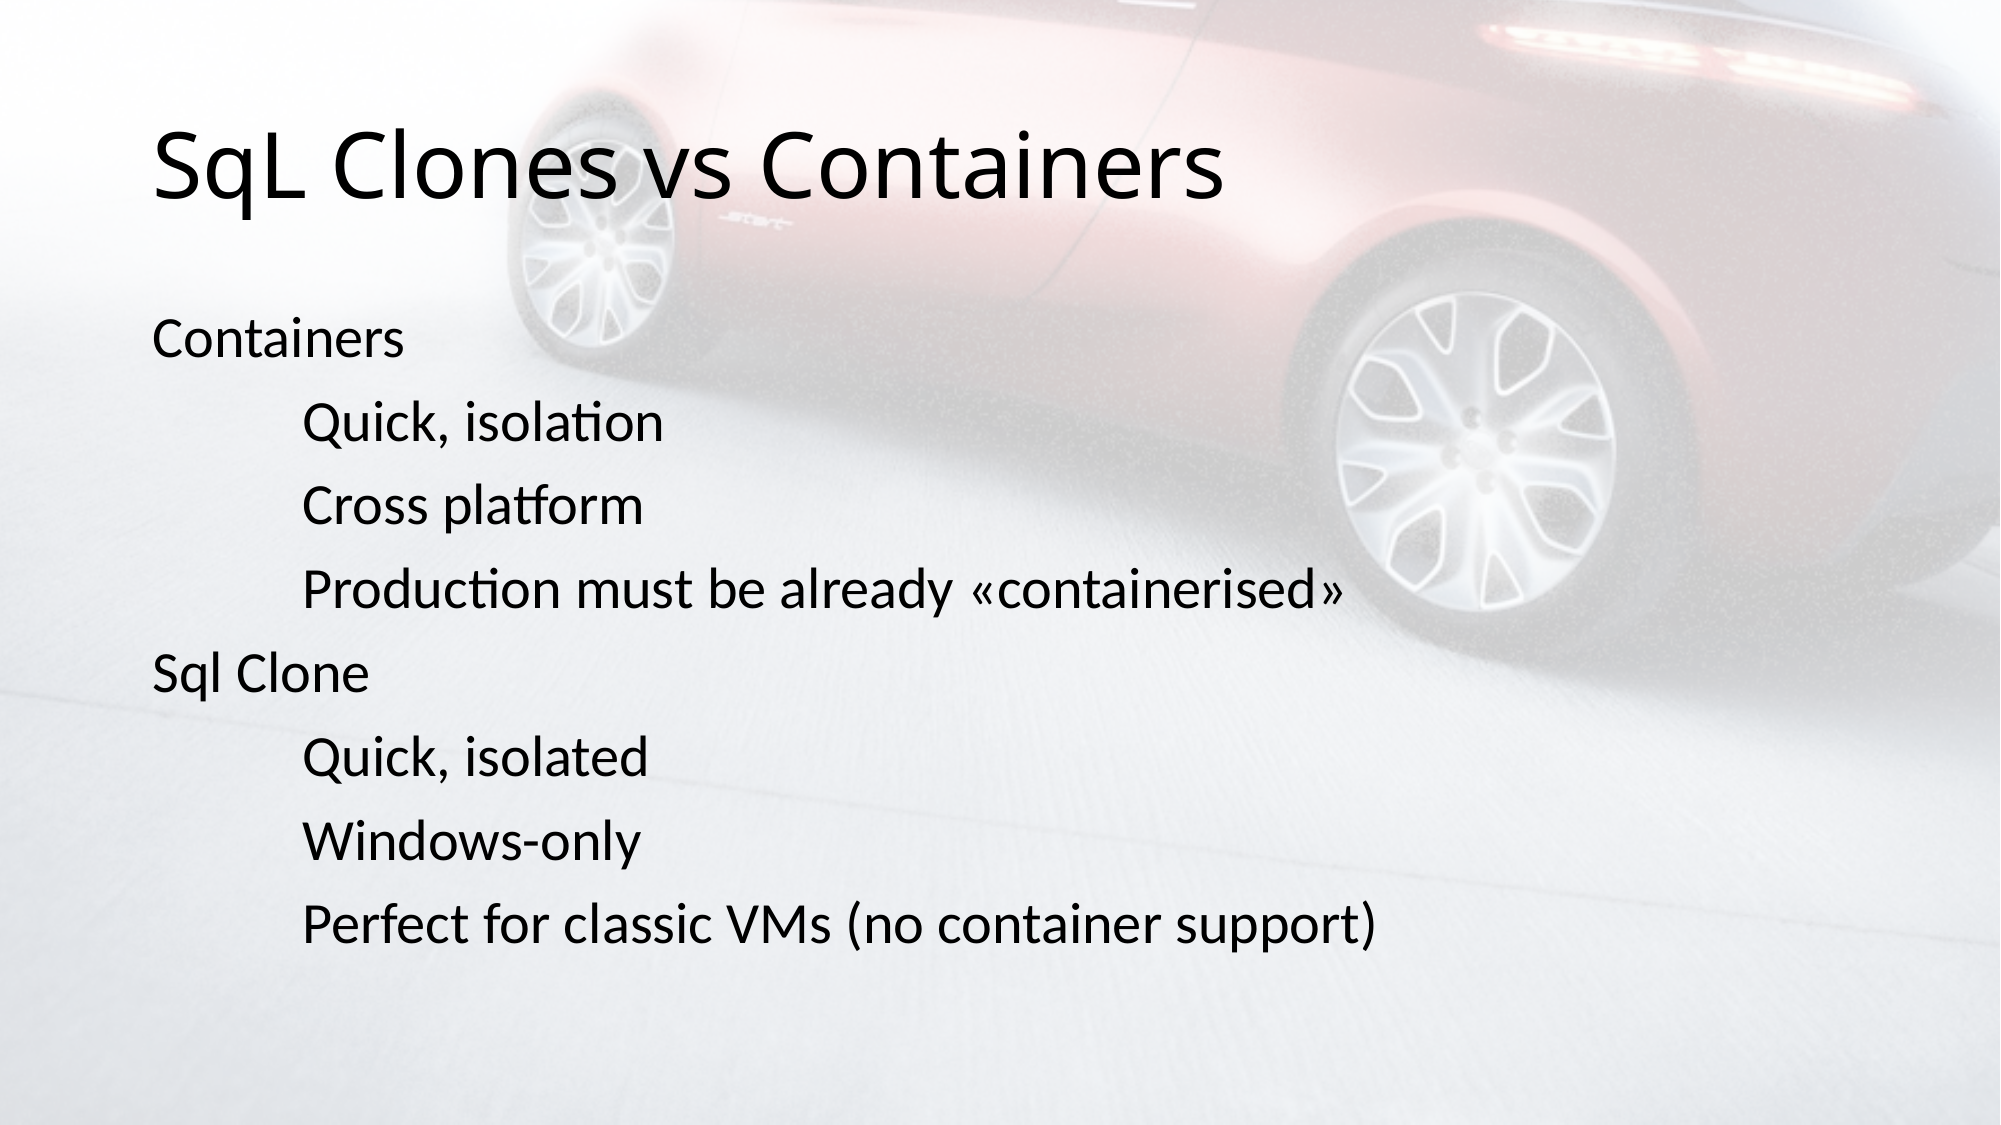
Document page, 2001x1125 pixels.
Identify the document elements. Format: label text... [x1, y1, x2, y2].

list Containers Quick, isolation Cross platform Production must be already «containerised» Sql Clone Quick, isolated Windows-only Perfect for classic VMs (no container support) [137, 299, 1863, 1014]
title SqL Clones vs Containers [137, 59, 1863, 278]
